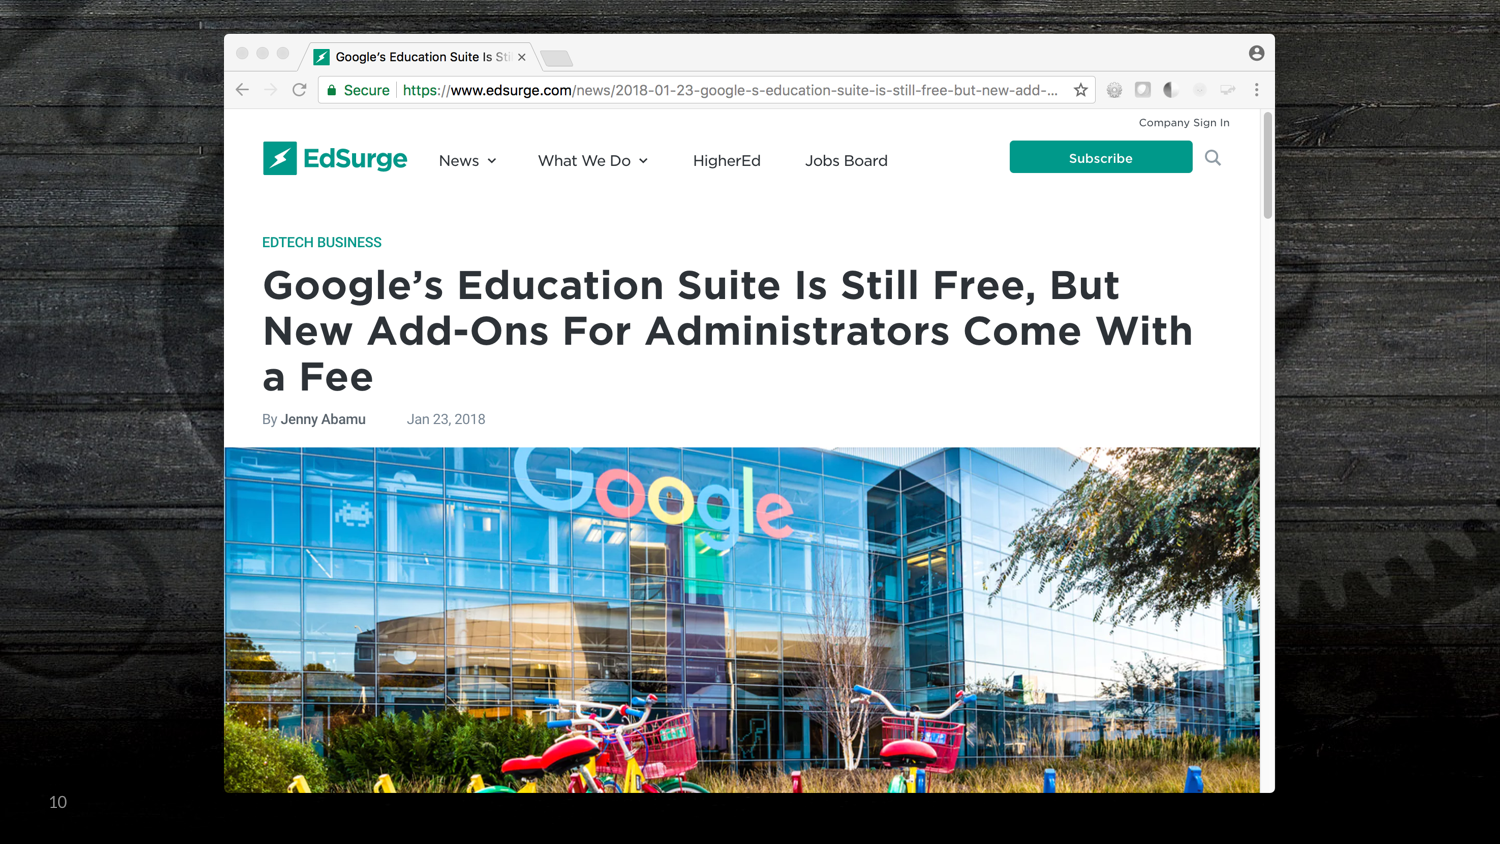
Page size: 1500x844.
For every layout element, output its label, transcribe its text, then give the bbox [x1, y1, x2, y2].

slide_number 10 [11, 775, 83, 827]
picture [0, 0, 1500, 844]
